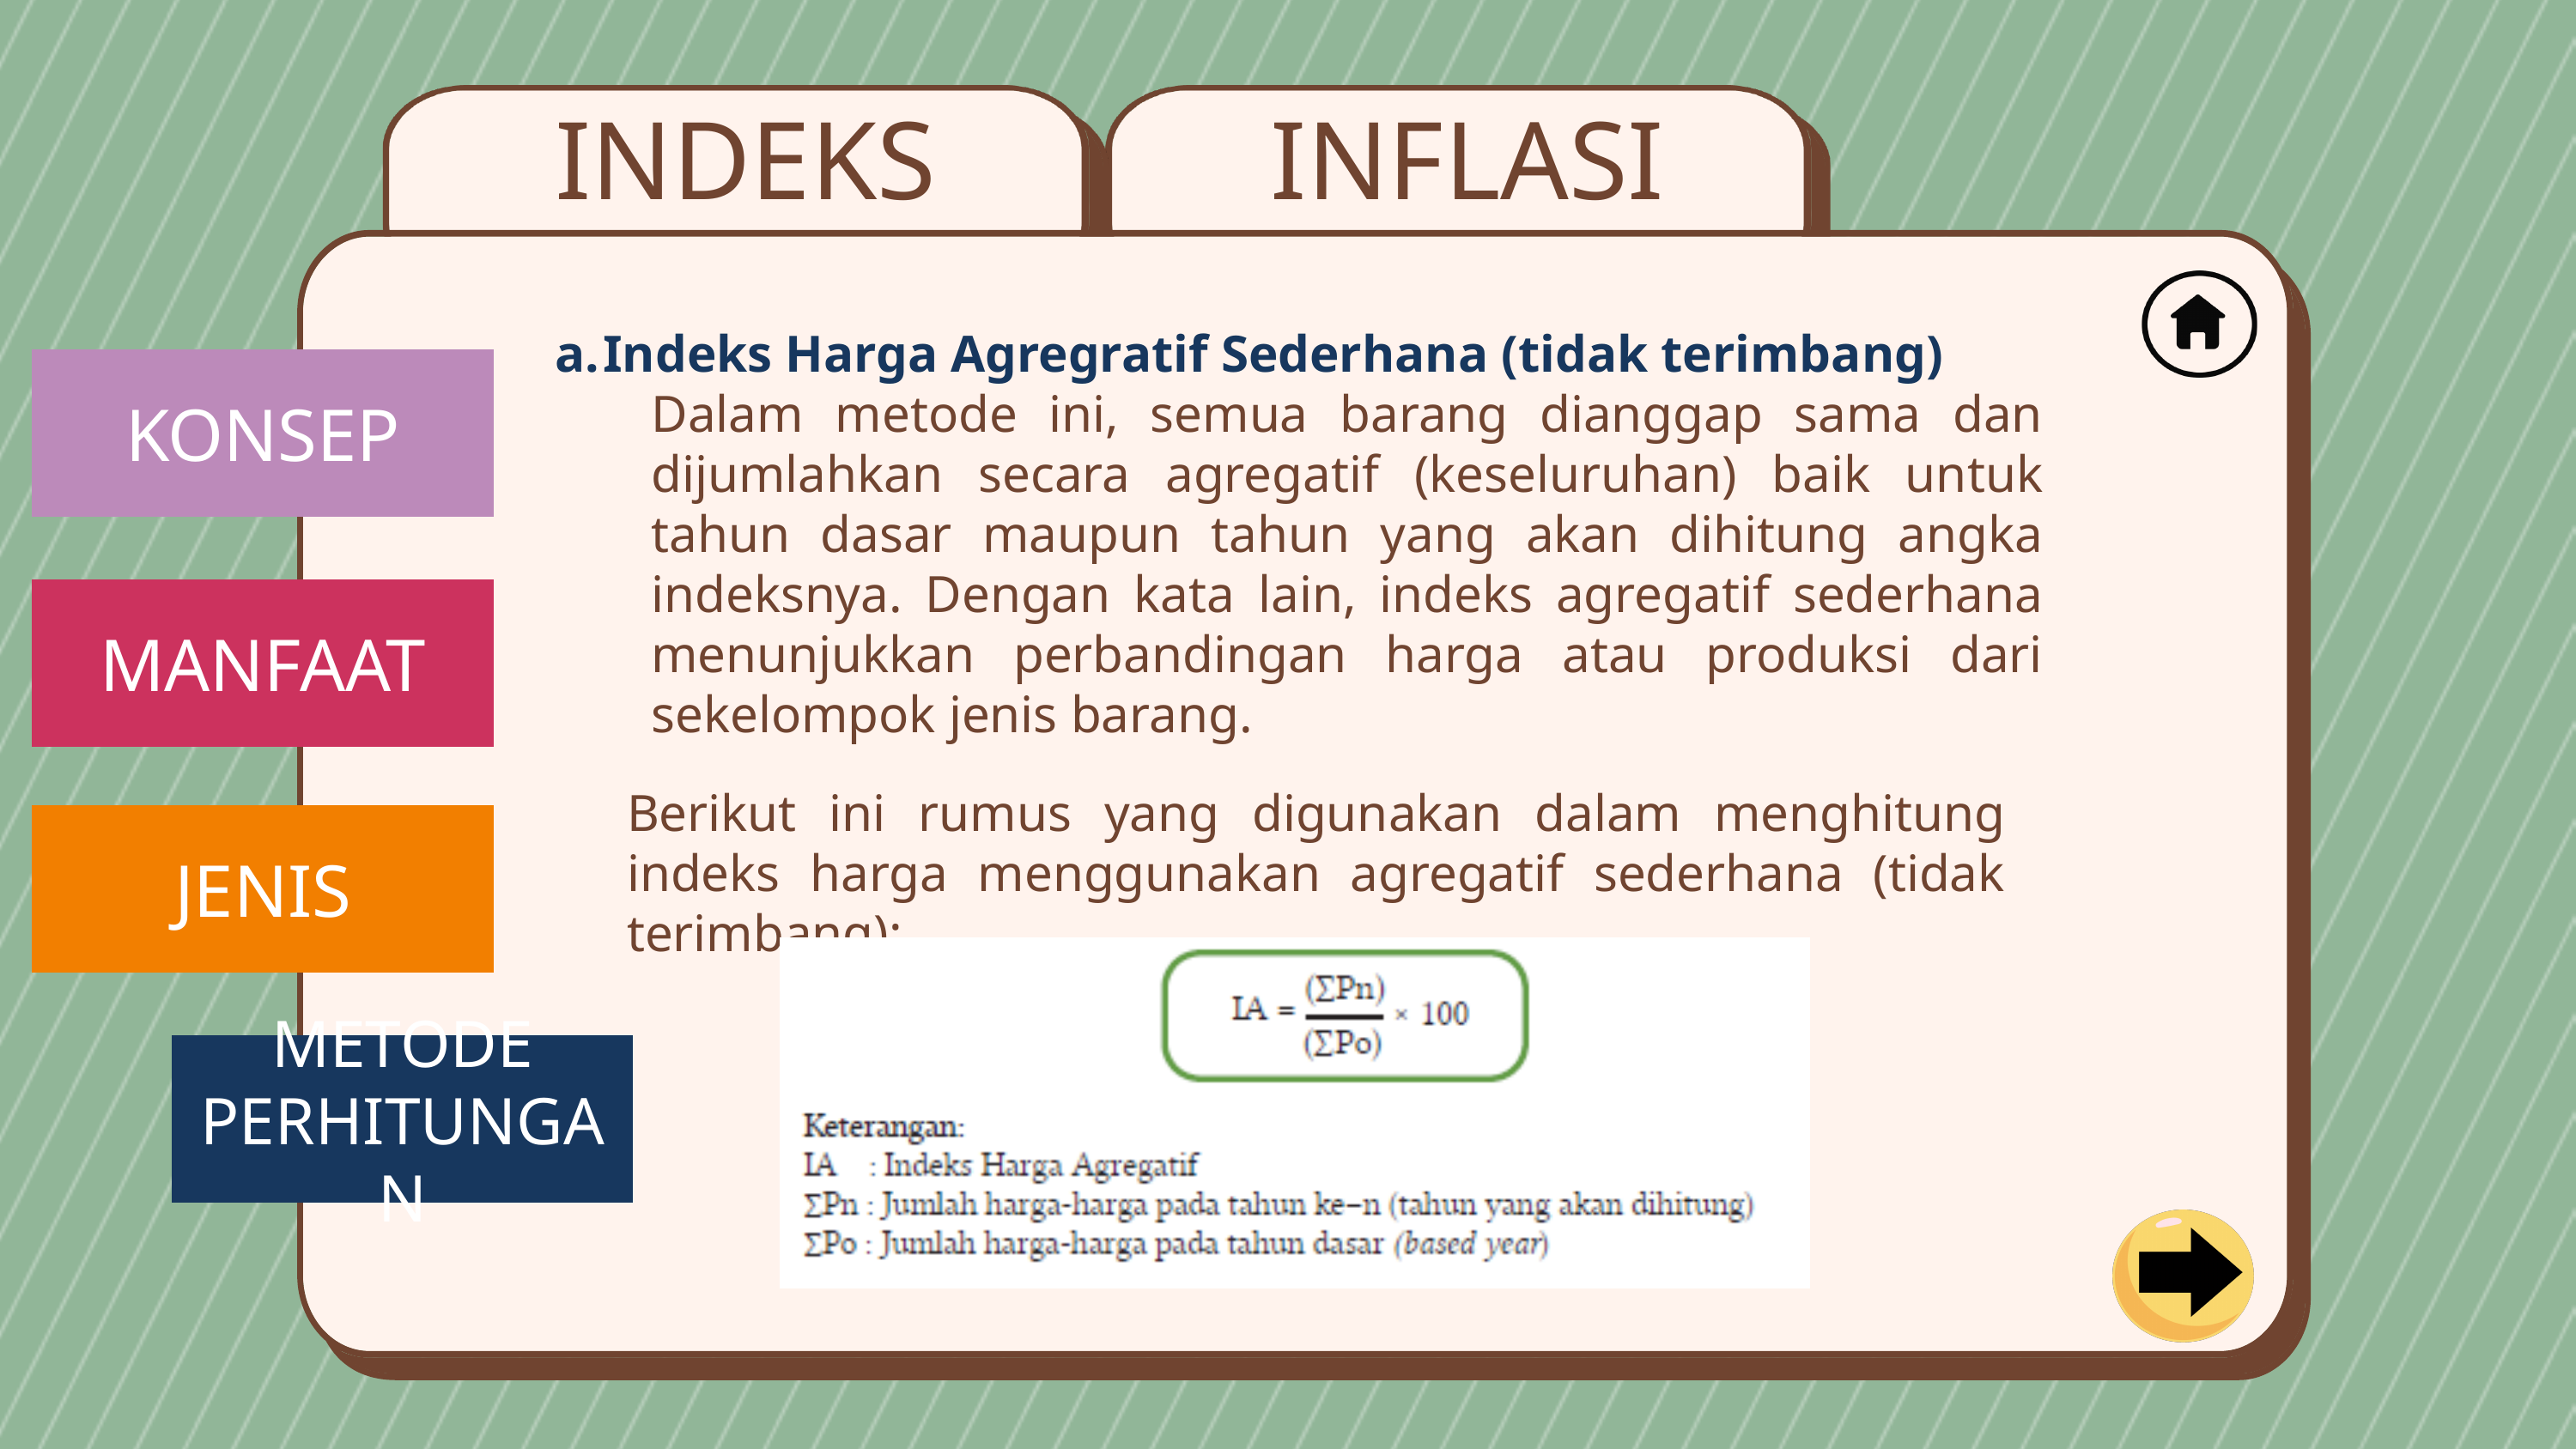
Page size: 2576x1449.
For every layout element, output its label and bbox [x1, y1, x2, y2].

picture [0, 0, 2576, 1449]
text_box [296, 229, 2312, 1380]
